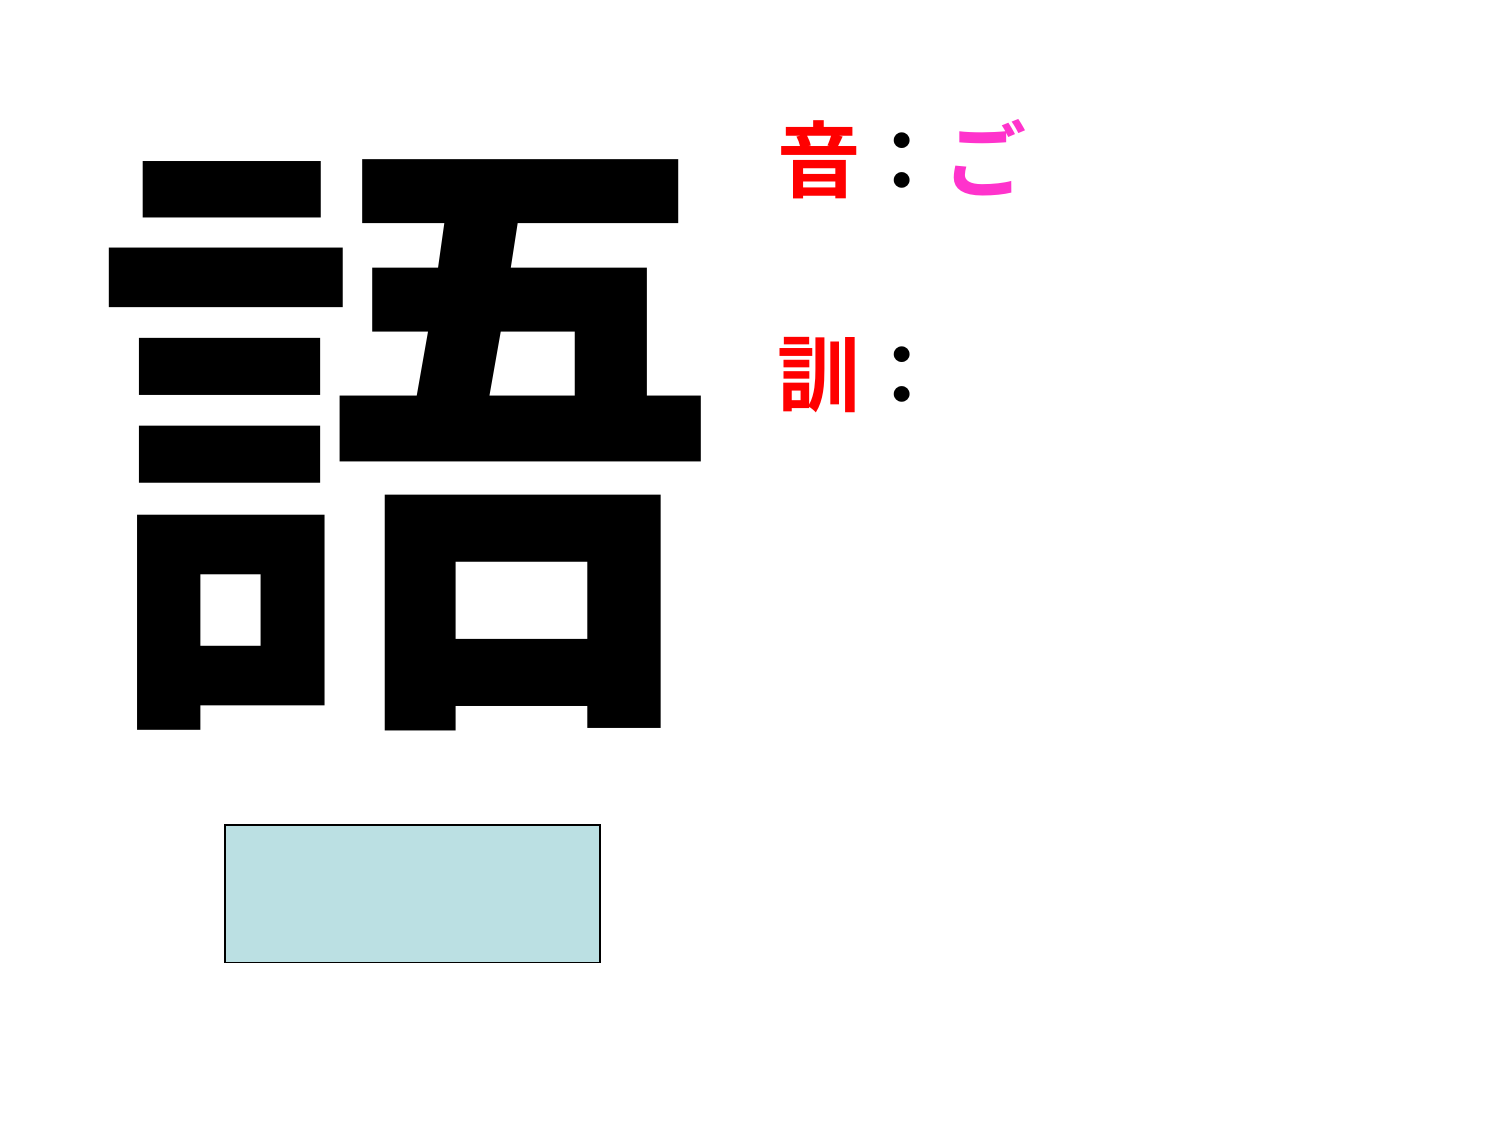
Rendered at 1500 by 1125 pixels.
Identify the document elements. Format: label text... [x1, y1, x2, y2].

list 音：ご 訓： [762, 112, 1425, 1005]
list 語 NGỮ [75, 125, 738, 1005]
text_box [224, 824, 600, 963]
